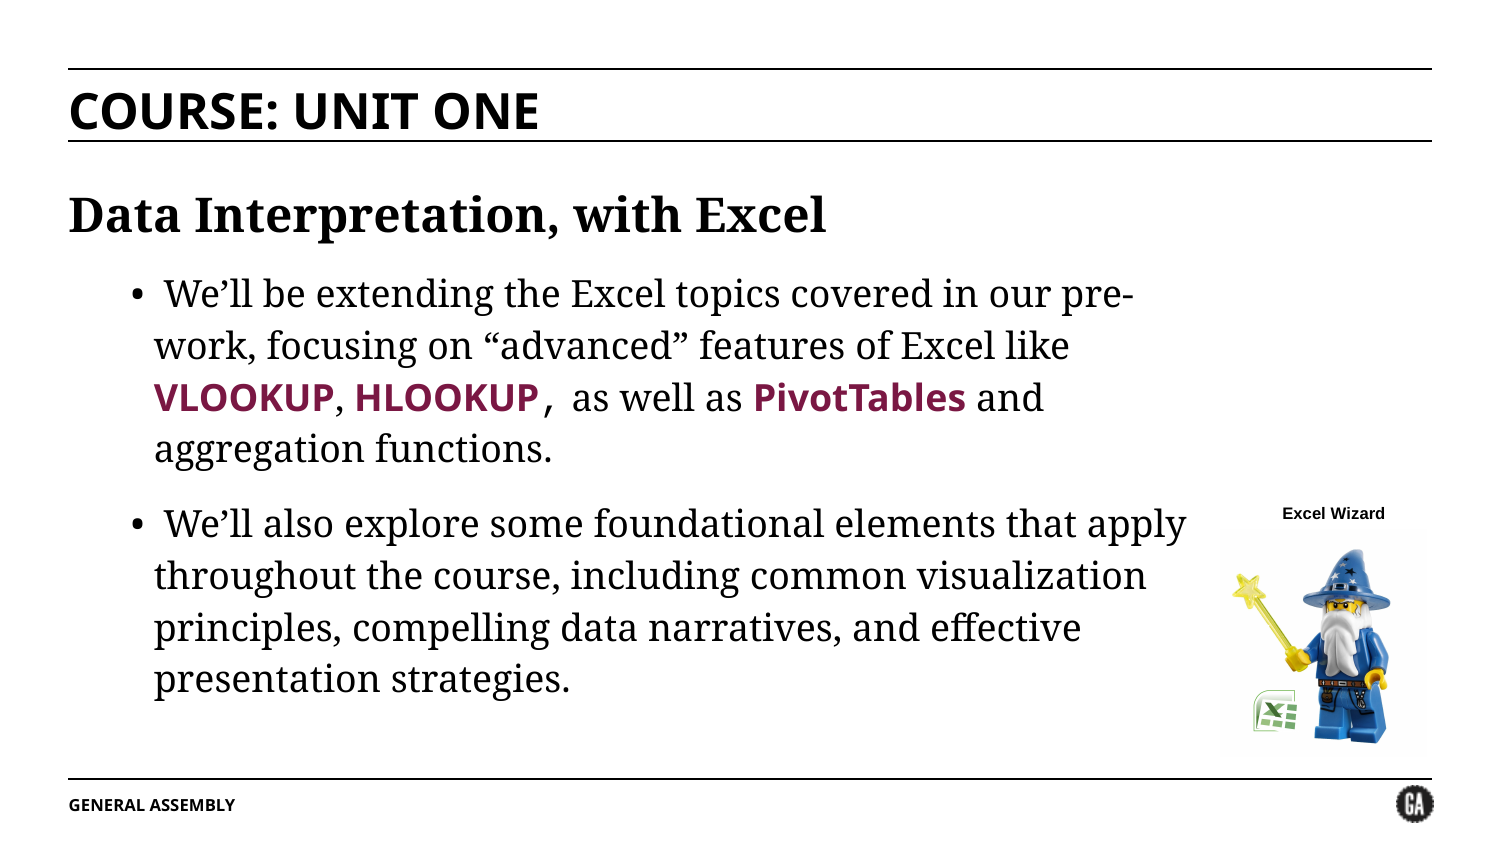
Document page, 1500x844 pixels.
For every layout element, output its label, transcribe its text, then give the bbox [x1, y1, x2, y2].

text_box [1220, 501, 1427, 758]
title COURSE: UNIT ONE [57, 32, 1423, 196]
picture [1396, 785, 1434, 823]
list Data Interpretation, with Excel We’ll be extending the Excel topics covered in our pre-work, focusing on “advanced” features of Excel like VLOOKUP, HLOOKUP, as well as PivotTables and aggregation functions. We’ll also explore some foundational elements that apply throughout the course, including common visualization principles, compelling data narratives, and effective presentation strategies. [68, 176, 1221, 703]
